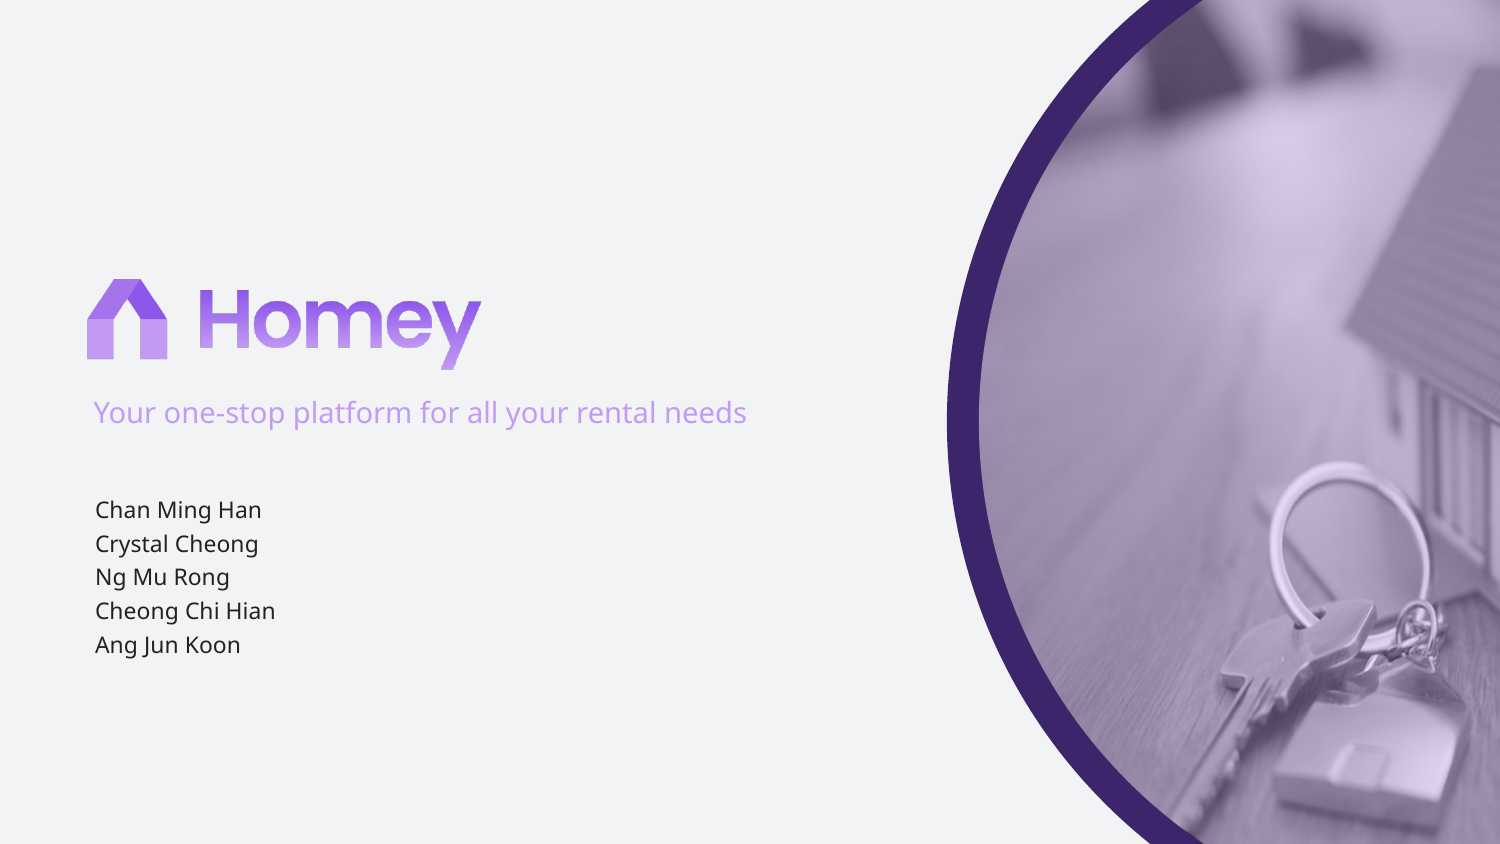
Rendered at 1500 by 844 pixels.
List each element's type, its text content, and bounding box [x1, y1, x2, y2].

text_box Chan Ming Han Crystal Cheong Ng Mu Rong Cheong Chi Hian Ang Jun Koon [57, 452, 374, 695]
picture [978, 0, 1500, 844]
text_box [946, 255, 973, 588]
picture [87, 279, 482, 371]
text_box Your one-stop platform for all your rental needs [55, 387, 806, 437]
text_box [87, 390, 838, 453]
